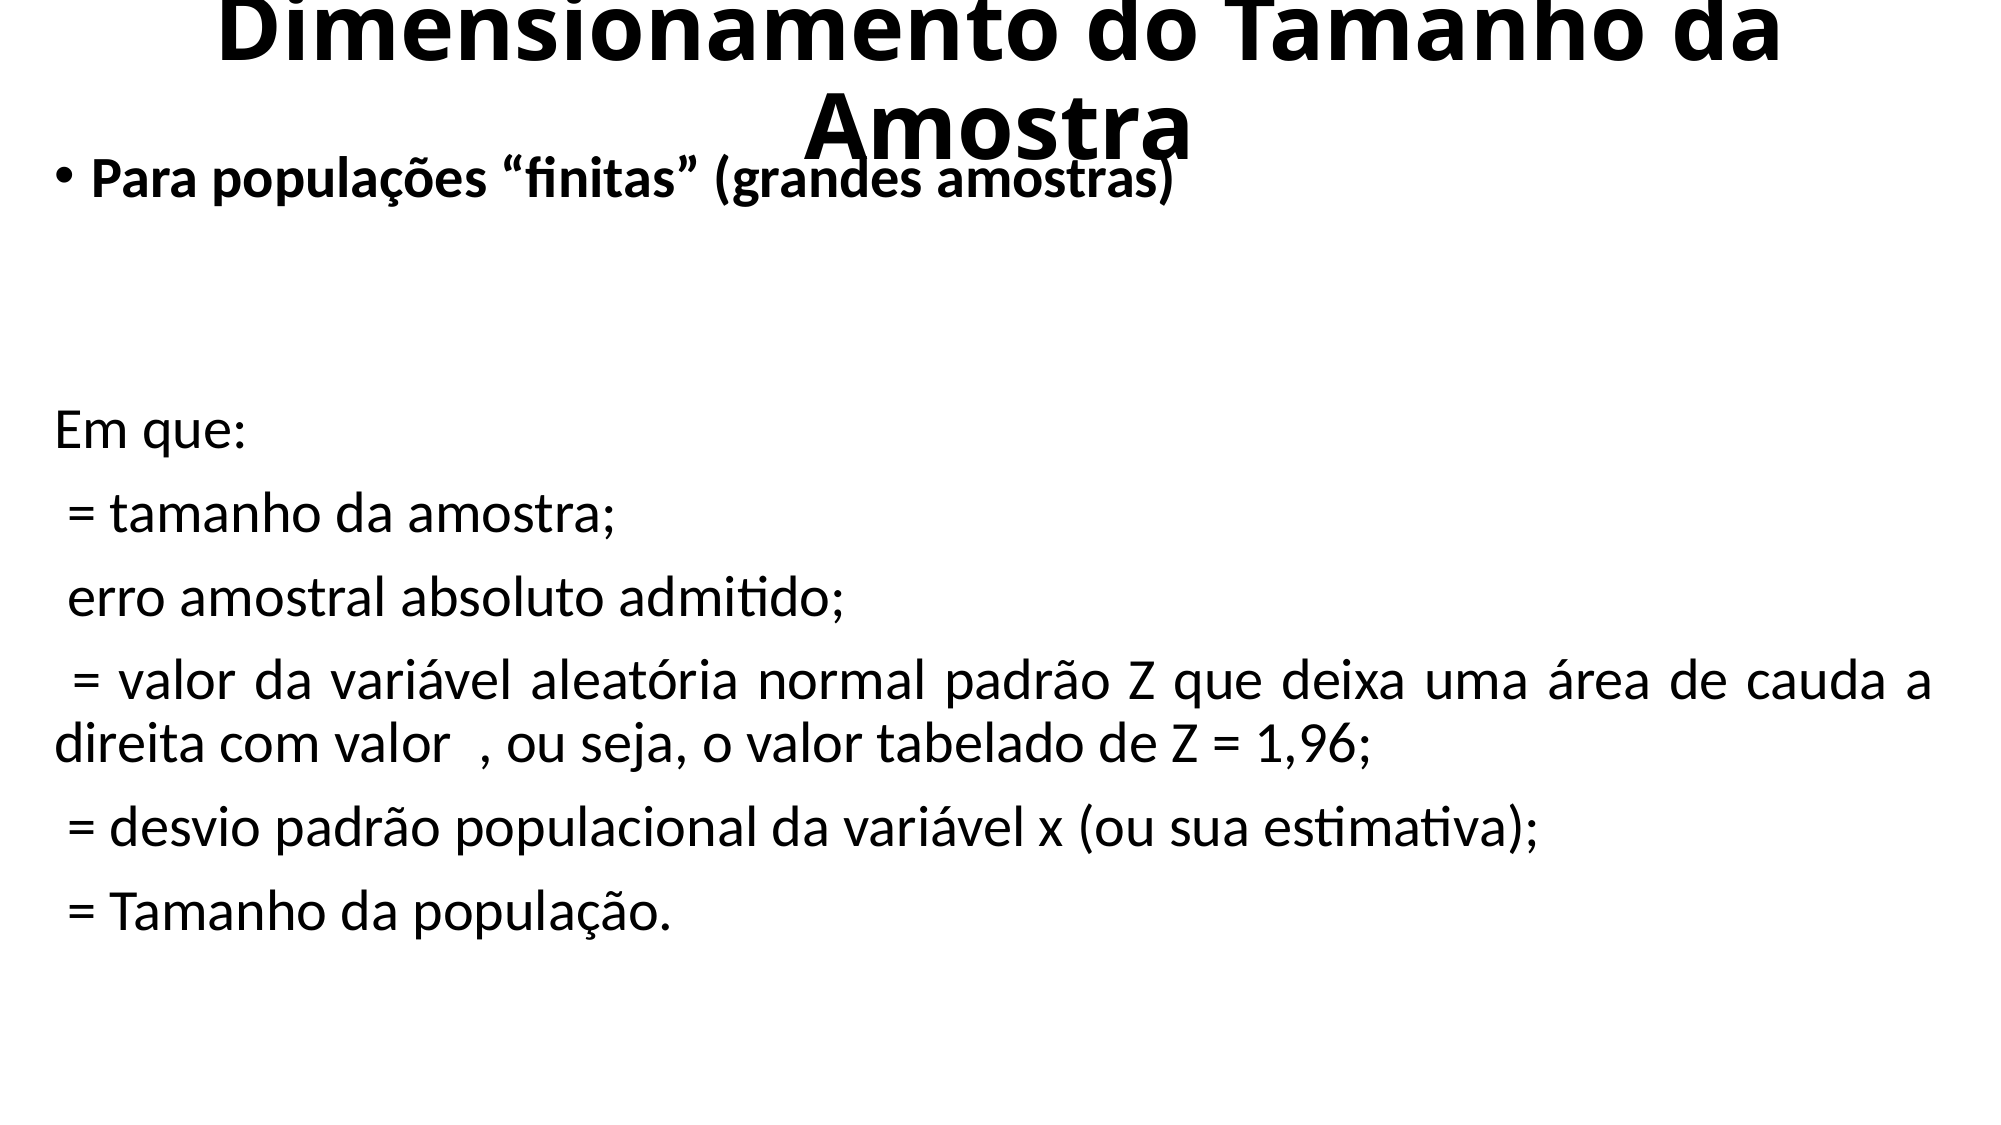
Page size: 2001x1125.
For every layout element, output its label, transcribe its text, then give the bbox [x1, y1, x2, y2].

title Dimensionamento do Tamanho da Amostra [137, 22, 1863, 140]
